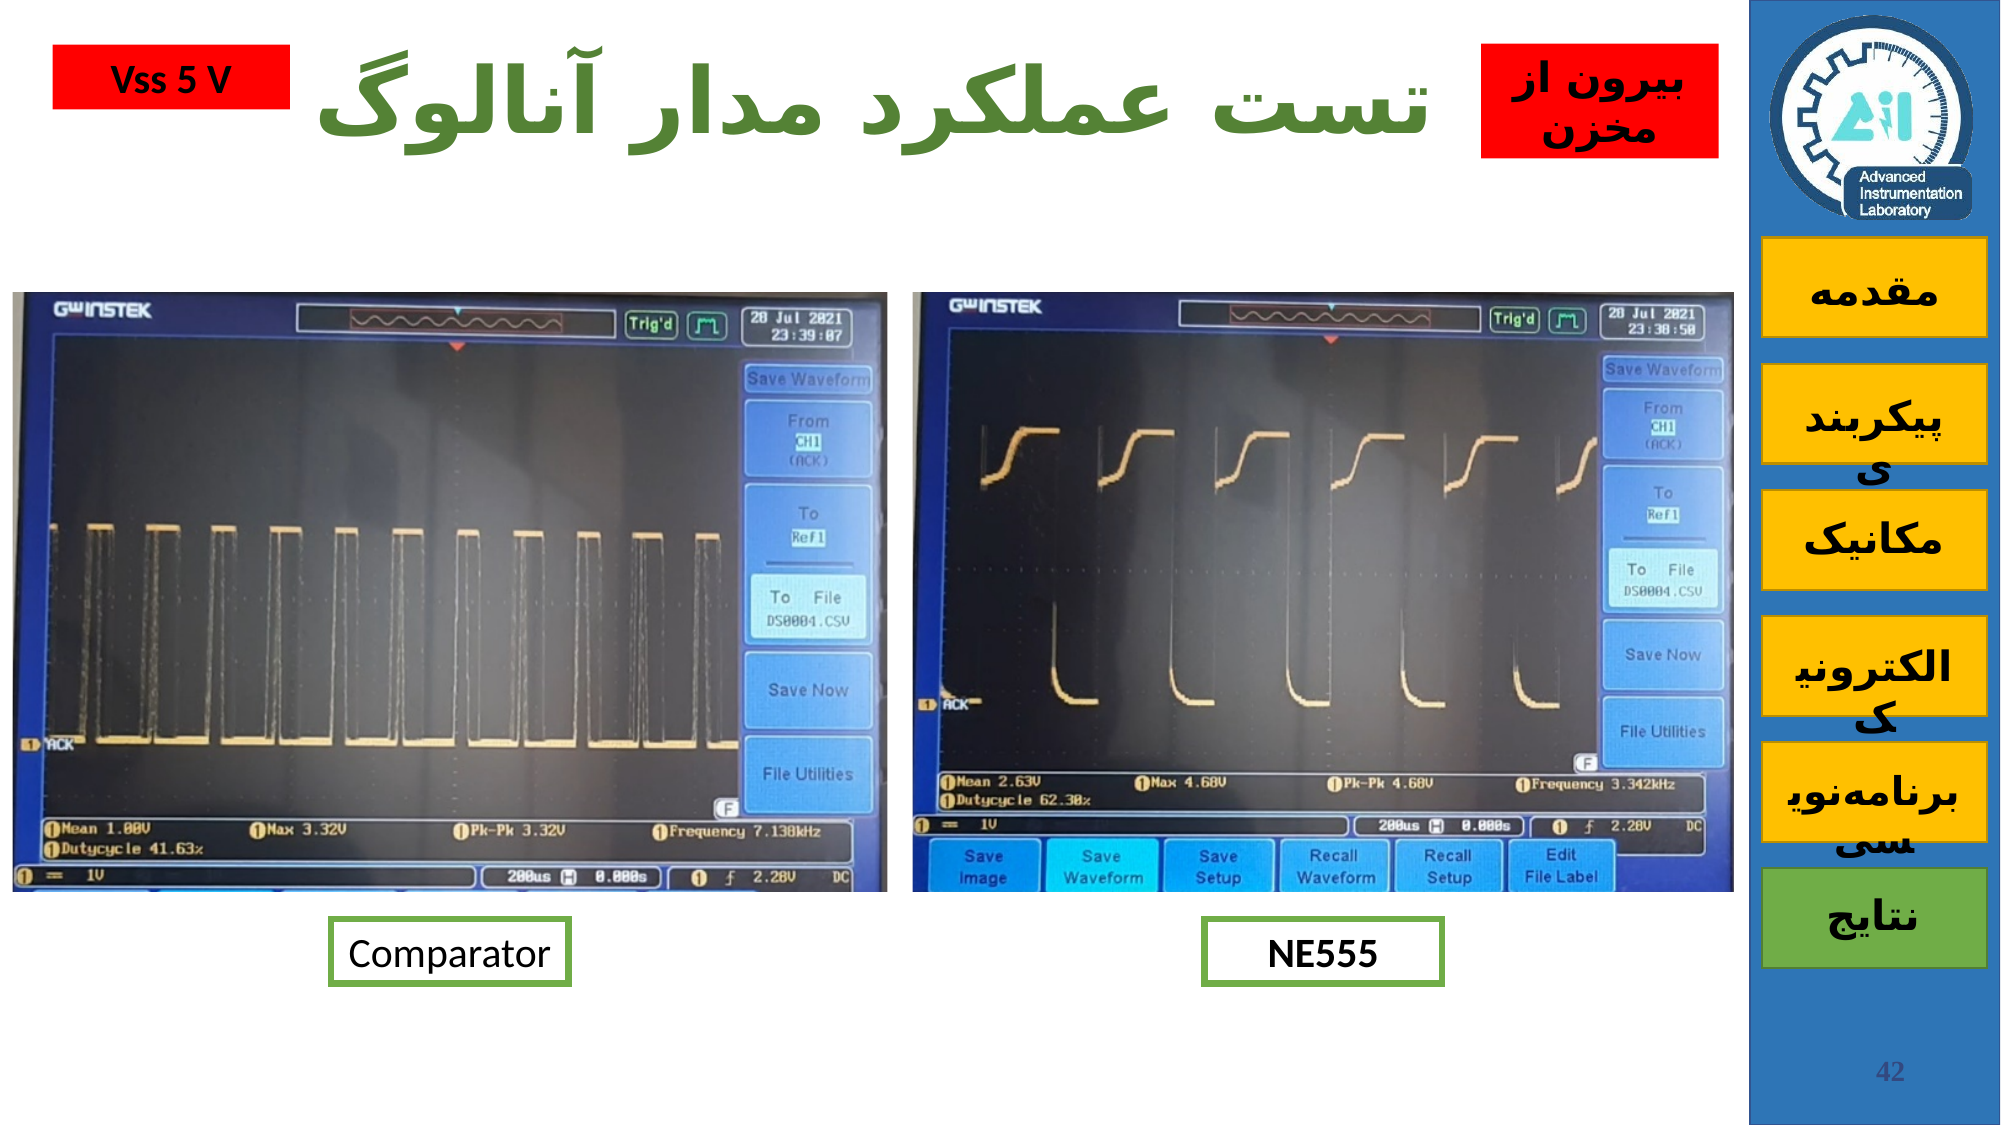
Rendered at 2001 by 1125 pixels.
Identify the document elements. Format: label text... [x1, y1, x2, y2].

text_box بیرون از مخزن [1481, 43, 1719, 159]
text_box Comparator [330, 918, 570, 985]
text_box NE555 [1203, 918, 1443, 985]
picture [1760, 7, 1990, 231]
picture [912, 291, 1735, 892]
slide_number 41 [1837, 1039, 1945, 1100]
text_box Vss 5 V [52, 44, 290, 110]
picture [12, 291, 888, 892]
title تست عملکرد مدار آنالوگ [58, 29, 1692, 179]
